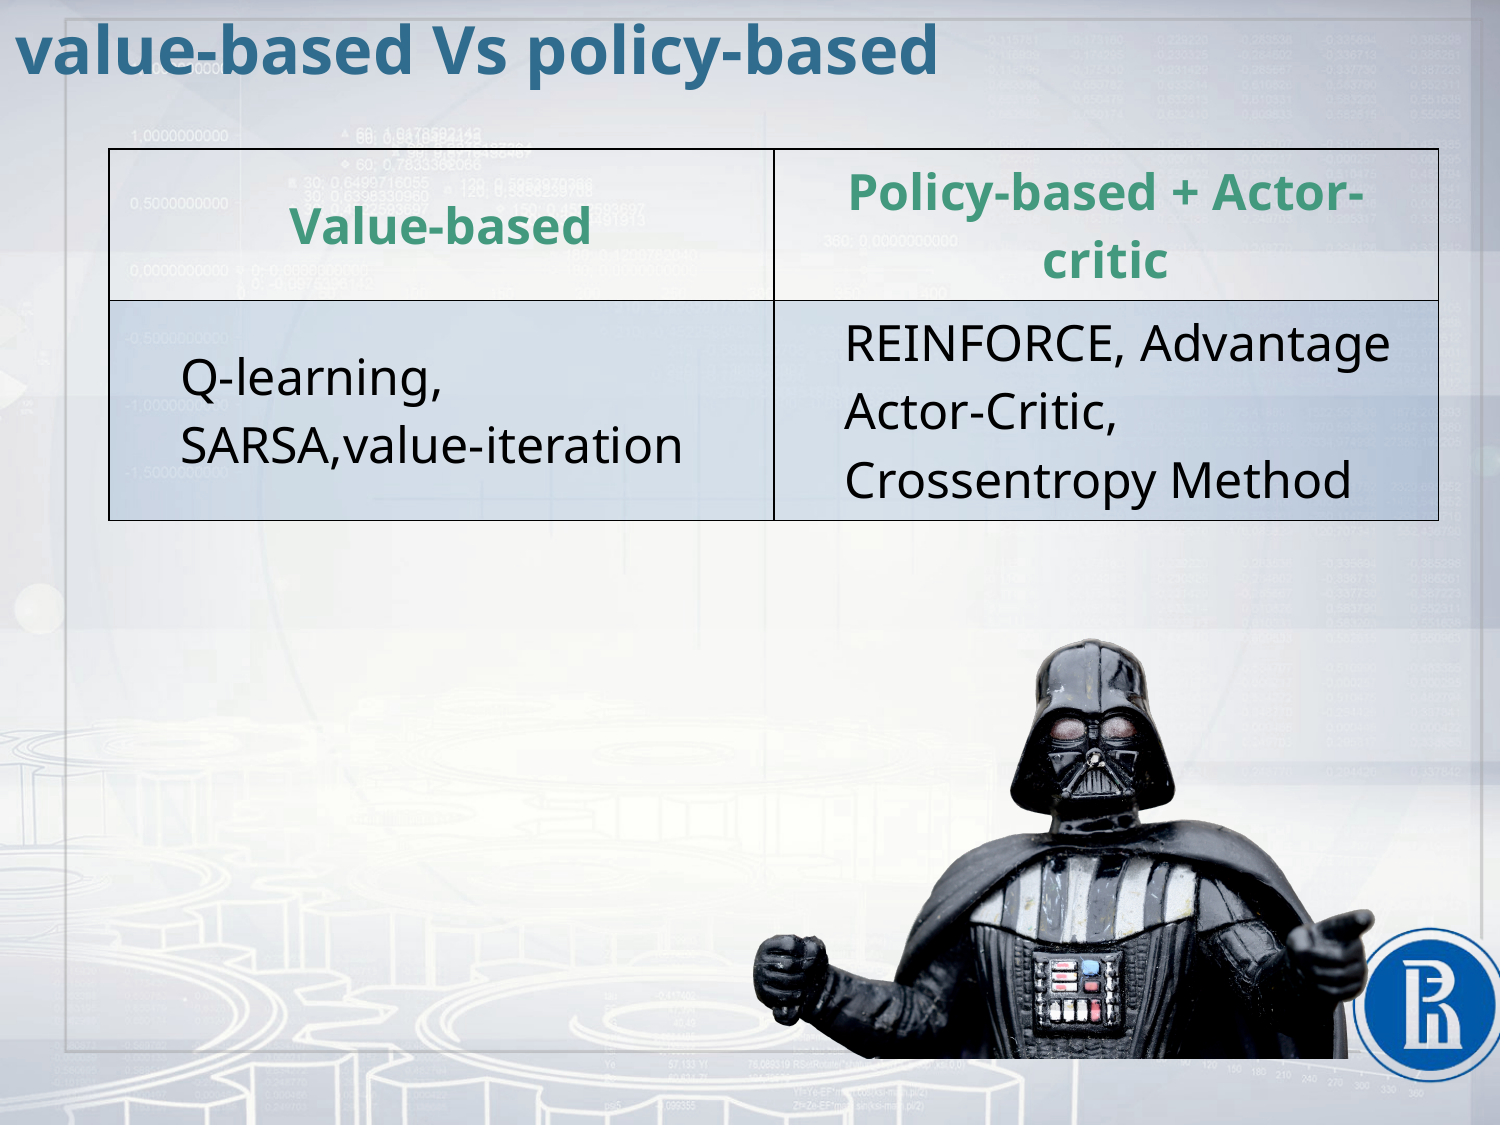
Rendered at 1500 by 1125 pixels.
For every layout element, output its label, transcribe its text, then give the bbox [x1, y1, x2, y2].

table_header Value-based [110, 150, 773, 300]
picture [0, 102, 1500, 1125]
table_header Policy-based + Actor-critic [775, 150, 1438, 300]
table_cell REINFORCE, Advantage Actor-Critic, Crossentropy Method [775, 301, 1438, 520]
table_cell Q-learning, SARSA,value-iteration [110, 301, 773, 520]
title value-based Vs policy-based [0, 0, 1500, 102]
